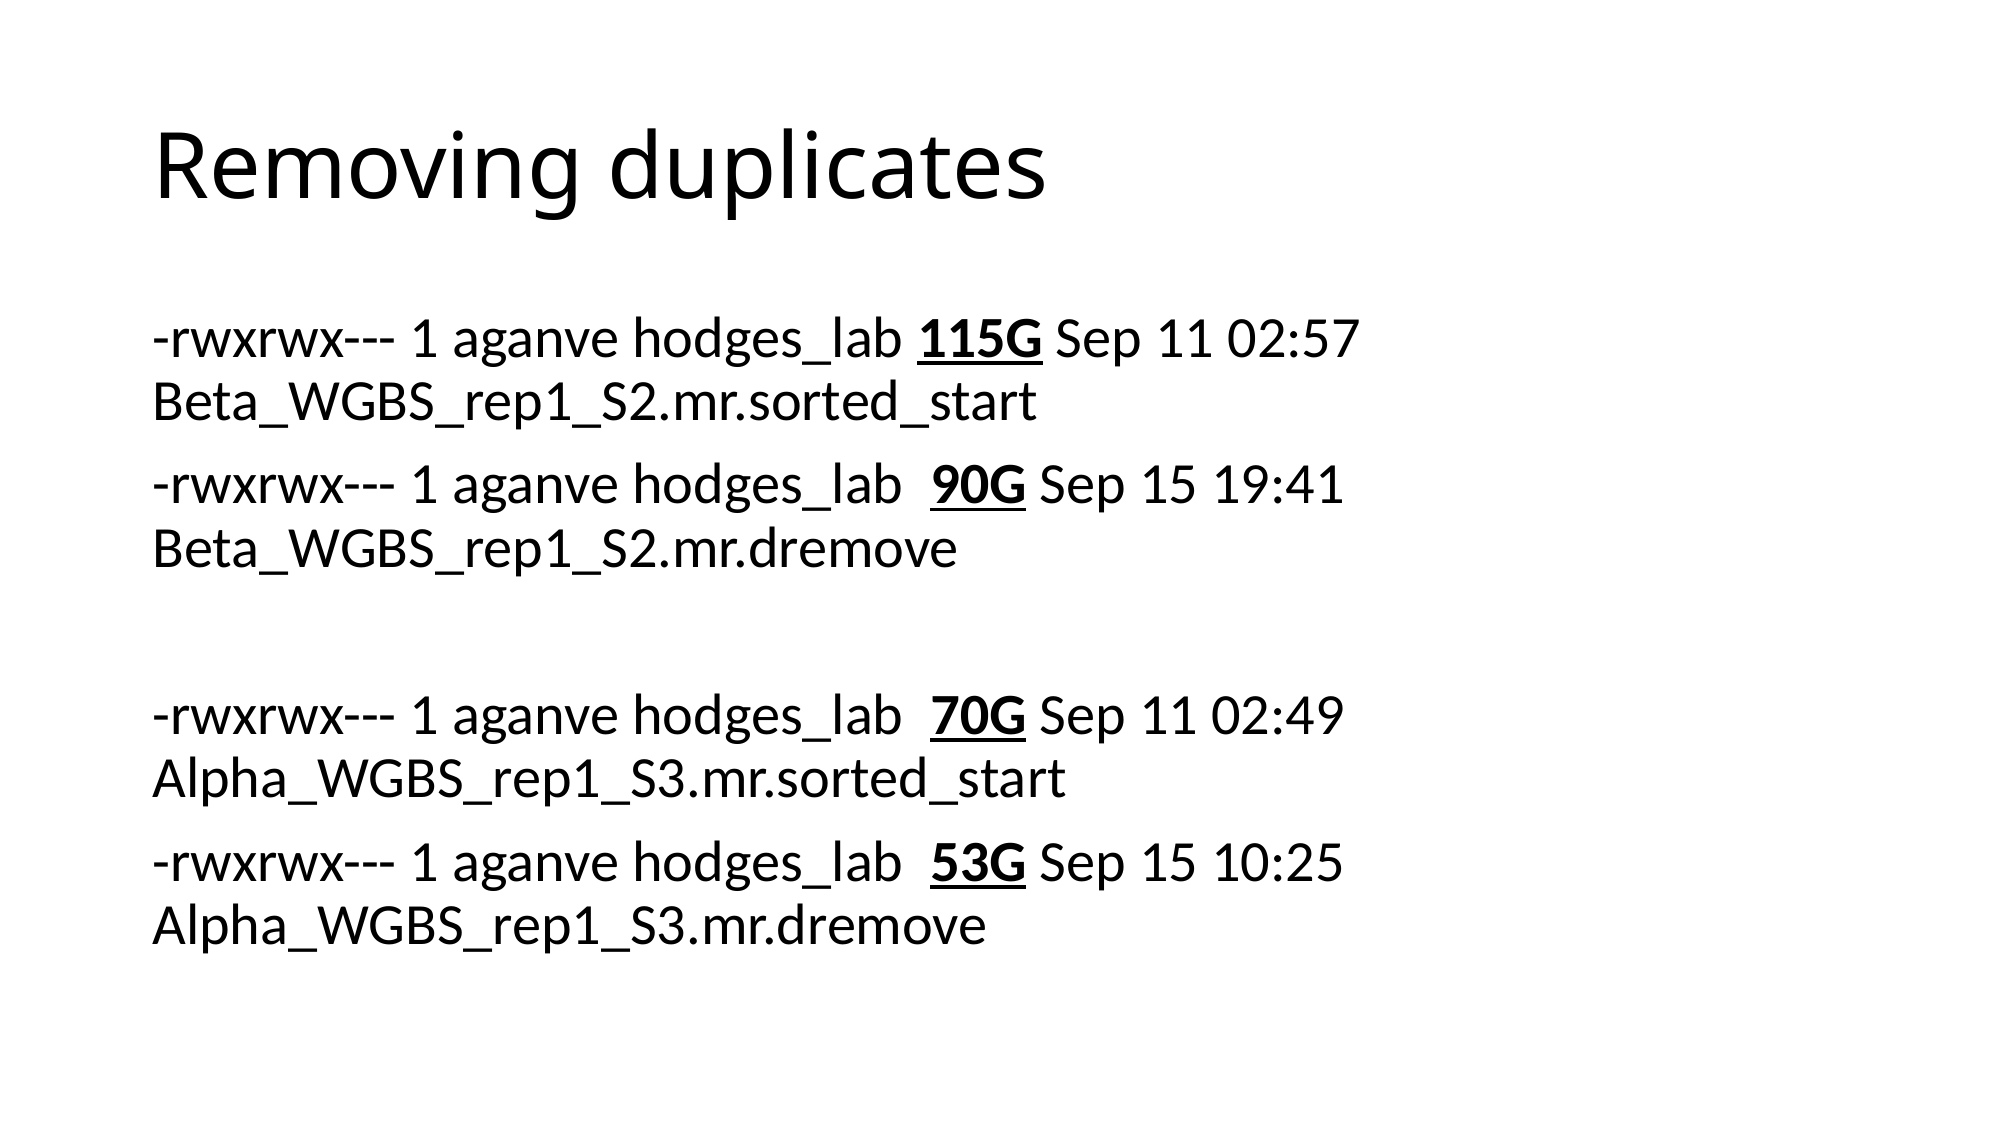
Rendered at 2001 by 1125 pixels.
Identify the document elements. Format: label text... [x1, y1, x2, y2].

title Removing duplicates [137, 59, 1863, 278]
list -rwxrwx--- 1 aganve hodges_lab 115G Sep 11 02:57 Beta_WGBS_rep1_S2.mr.sorted_start -rwxrwx--- 1 aganve hodges_lab 90G Sep 15 19:41 Beta_WGBS_rep1_S2.mr.dremove -rwxrwx--- 1 aganve hodges_lab 70G Sep 11 02:49 Alpha_WGBS_rep1_S3.mr.sorted_start -rwxrwx--- 1 aganve hodges_lab 53G Sep 15 10:25 Alpha_WGBS_rep1_S3.mr.dremove [137, 299, 2000, 1014]
